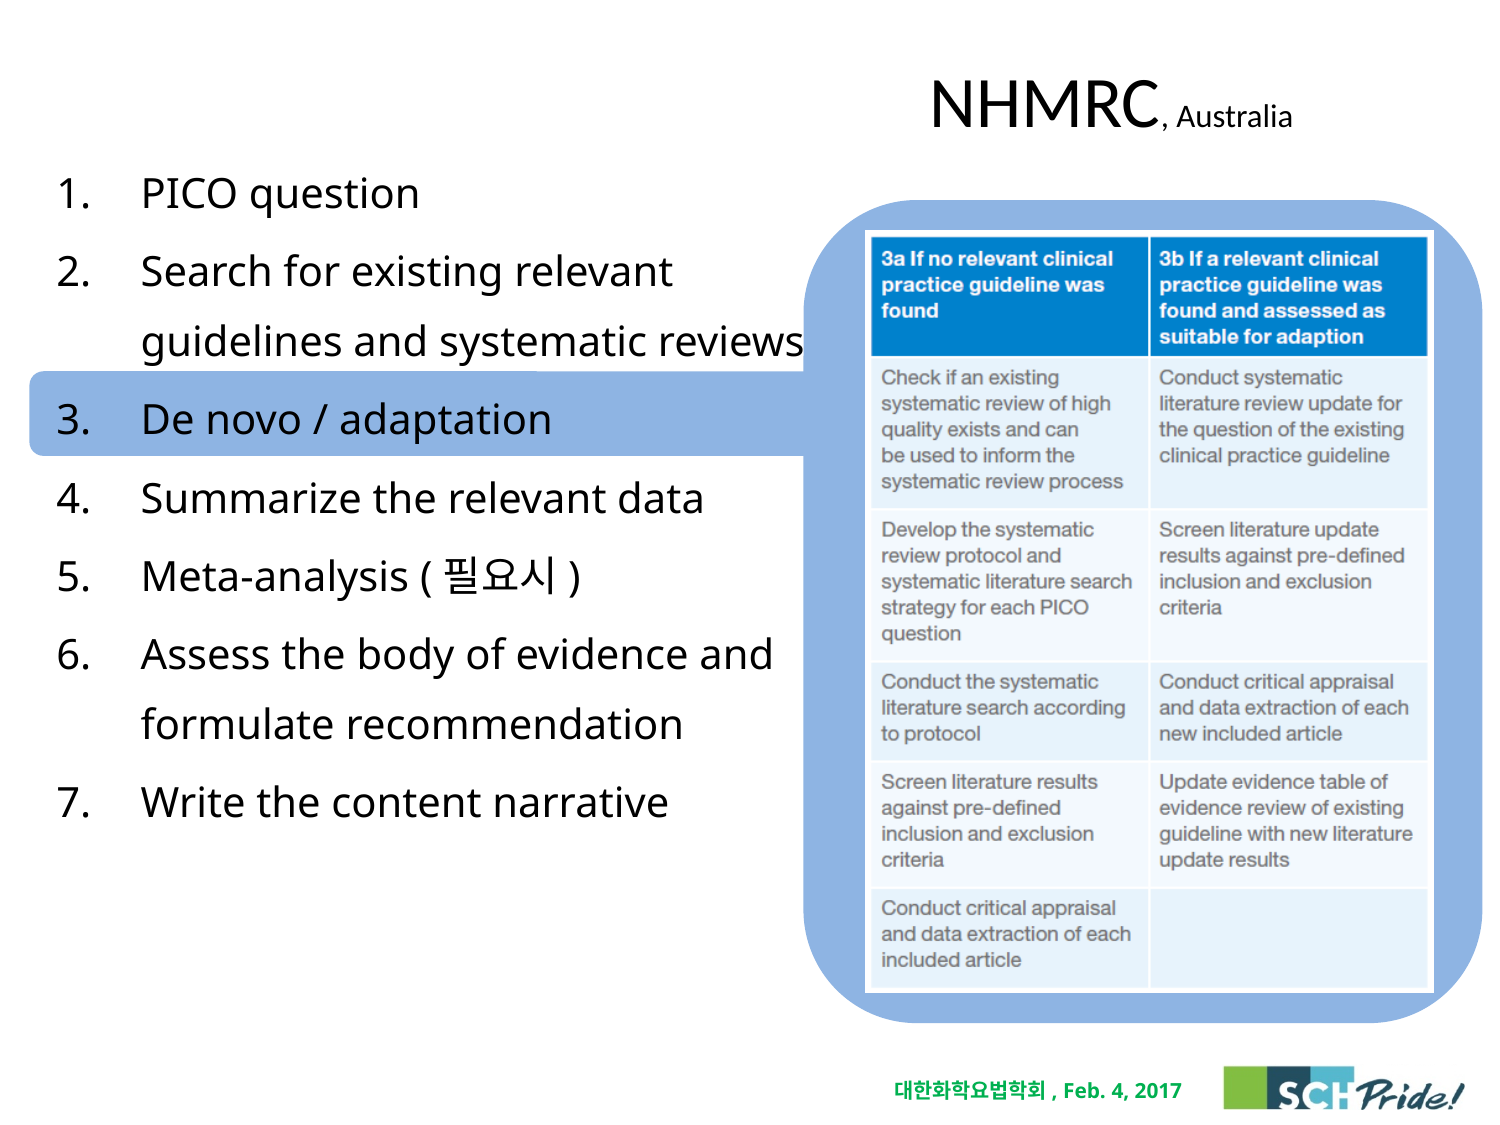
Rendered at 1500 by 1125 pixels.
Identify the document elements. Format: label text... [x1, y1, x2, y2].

title NHMRC, Australia [813, 47, 1410, 150]
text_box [29, 199, 1483, 1024]
list PICO question Search for existing relevant guidelines and systematic reviews De novo / adaptation Summarize the relevant data Meta-analysis (필요시) Assess the body of evidence and formulate recommendation Write the content narrative [41, 139, 841, 198]
picture [1222, 1064, 1465, 1110]
